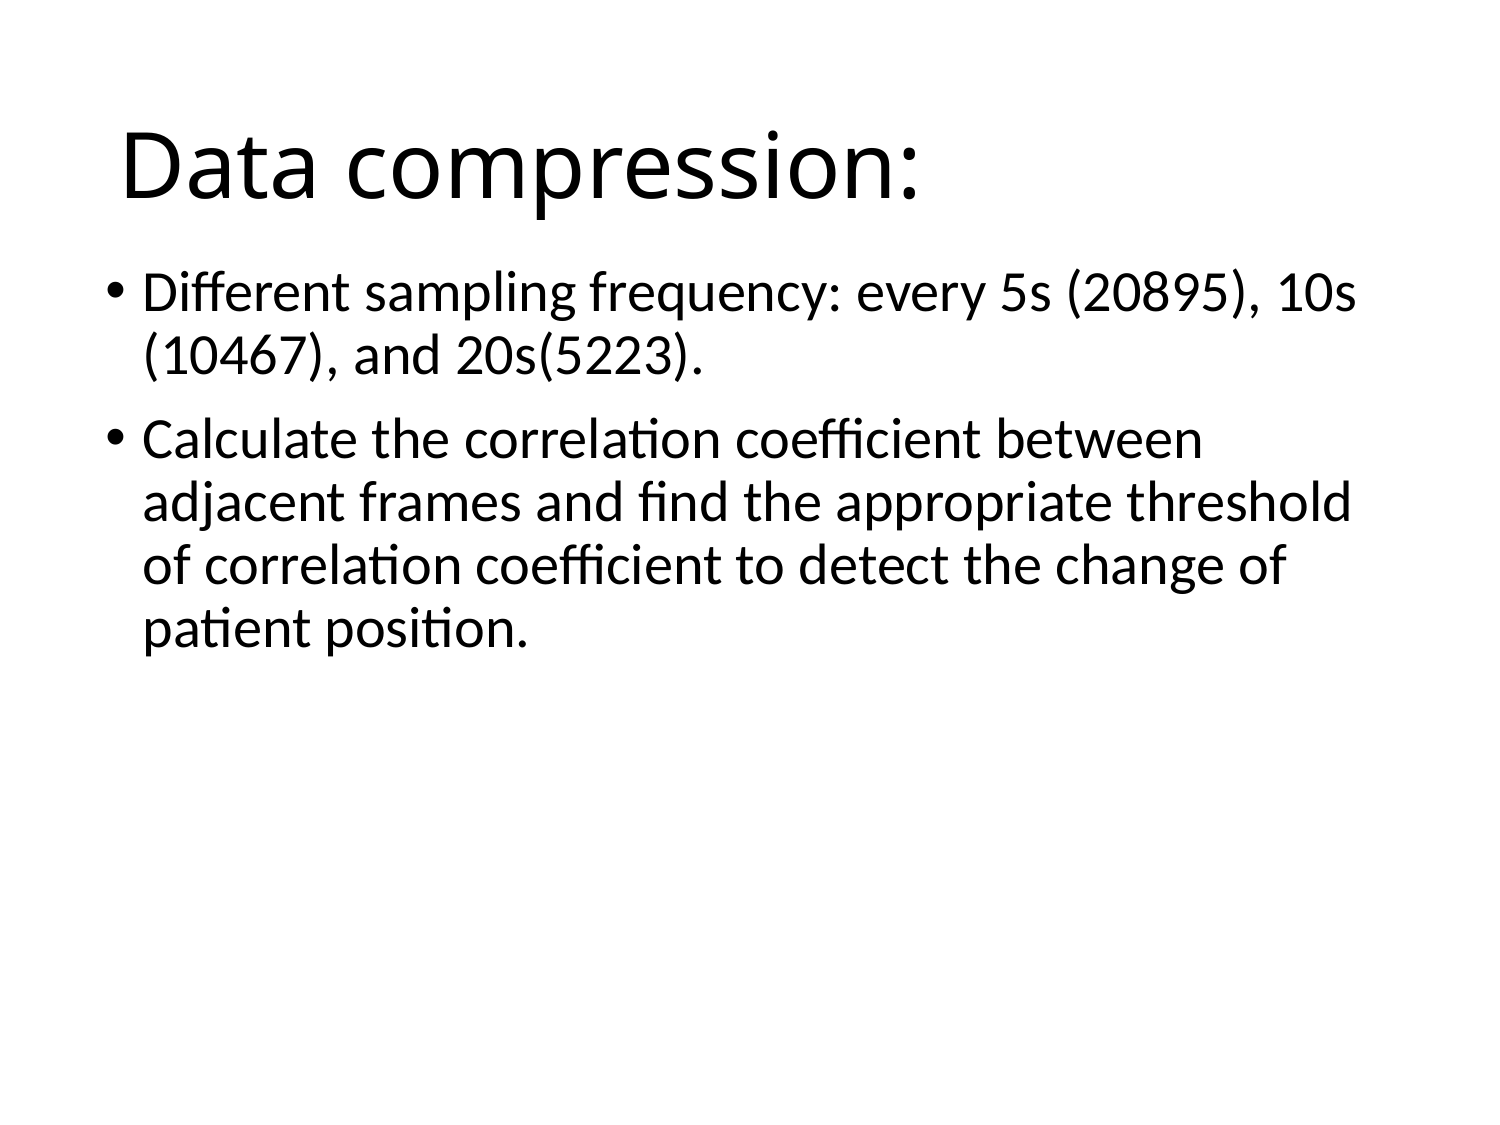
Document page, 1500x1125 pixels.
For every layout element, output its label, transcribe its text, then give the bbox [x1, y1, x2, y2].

list Different sampling frequency: every 5s (20895), 10s (10467), and 20s(5223). Calculate the correlation coefficient between adjacent frames and find the appropriate threshold of correlation coefficient to detect the change of patient position. [90, 253, 1385, 968]
title Data compression: [103, 59, 1397, 278]
